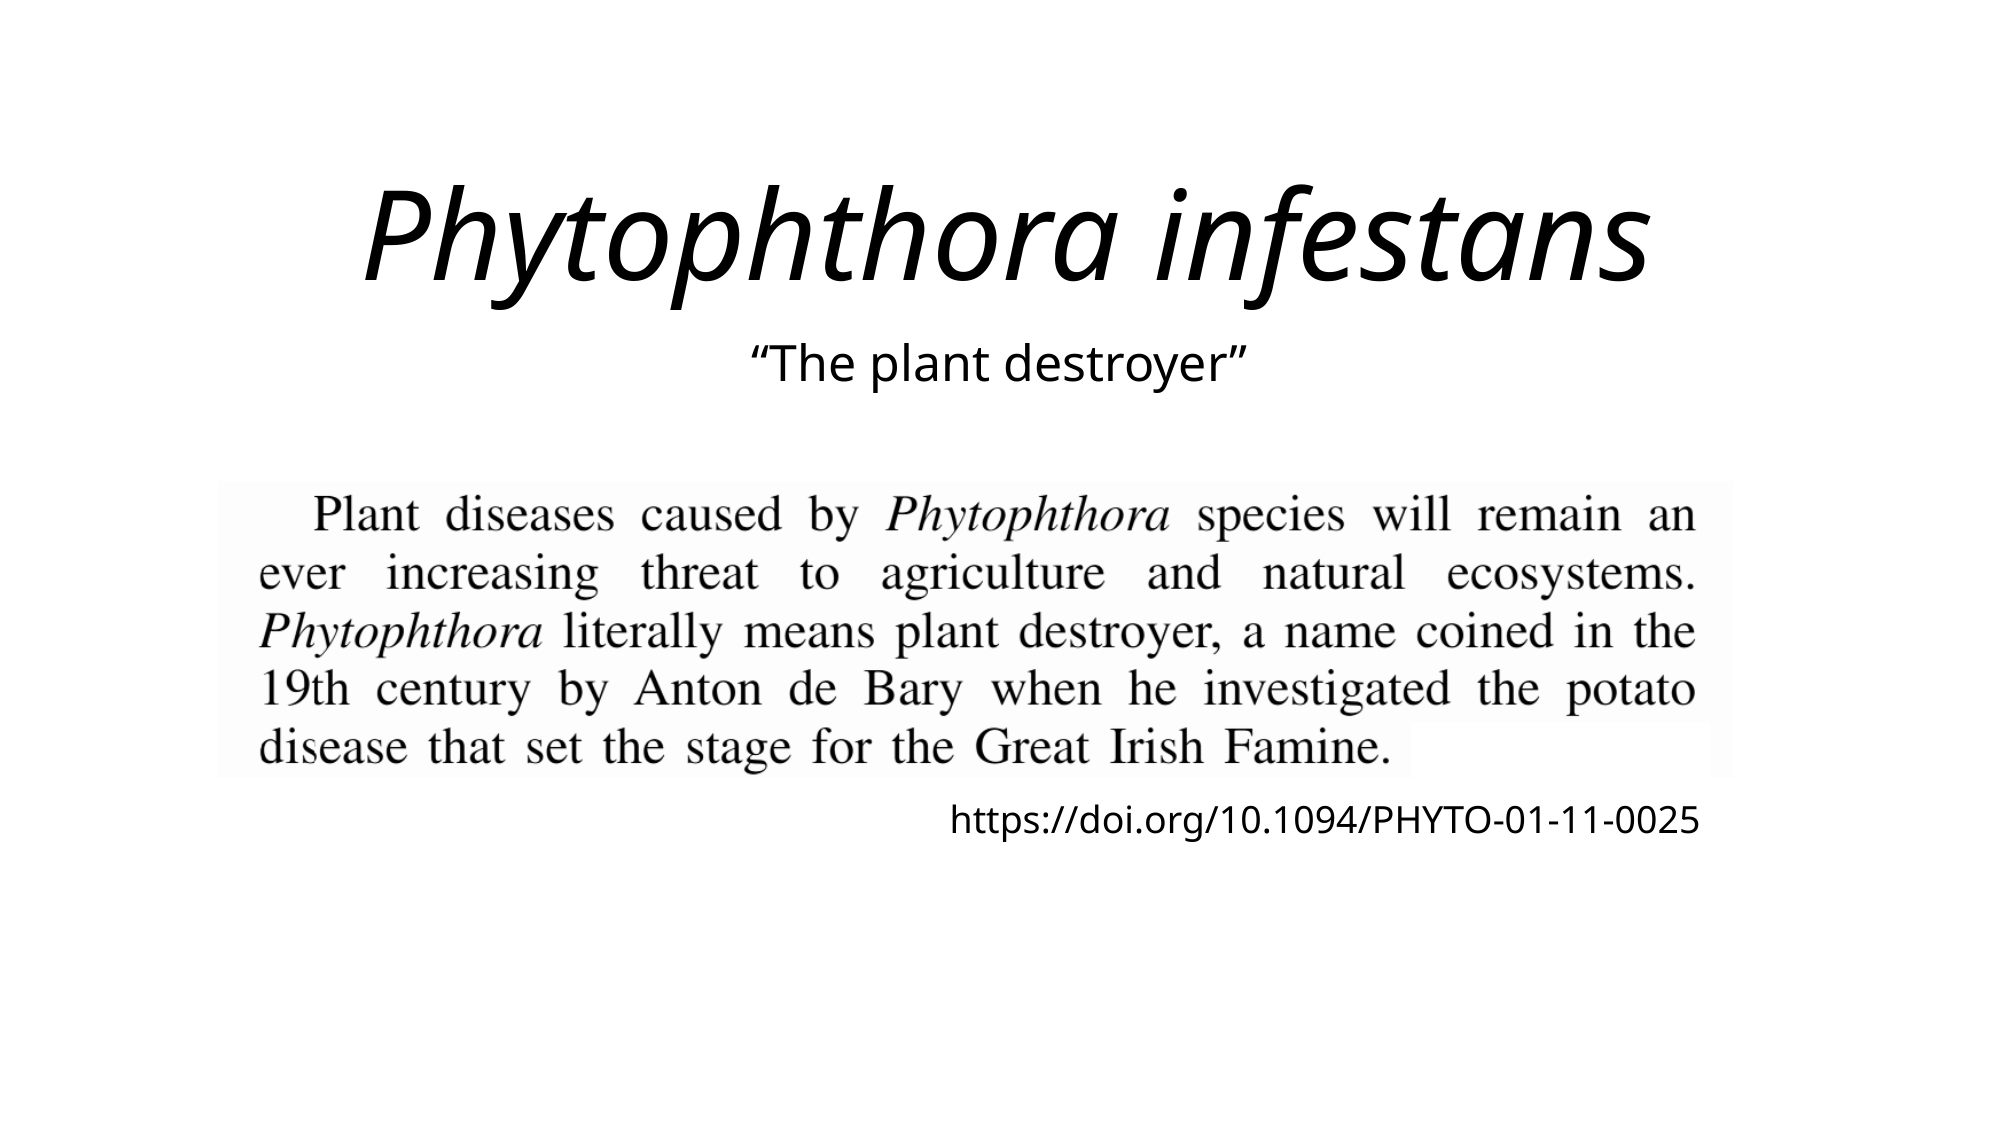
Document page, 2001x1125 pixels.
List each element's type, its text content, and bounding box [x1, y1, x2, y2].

title Phytophthora infestans [257, 0, 1758, 316]
text_box https://doi.org/10.1094/PHYTO-01-11-0025 [934, 788, 1717, 849]
subtitle “The plant destroyer” [249, 330, 1750, 602]
picture [217, 481, 1734, 778]
